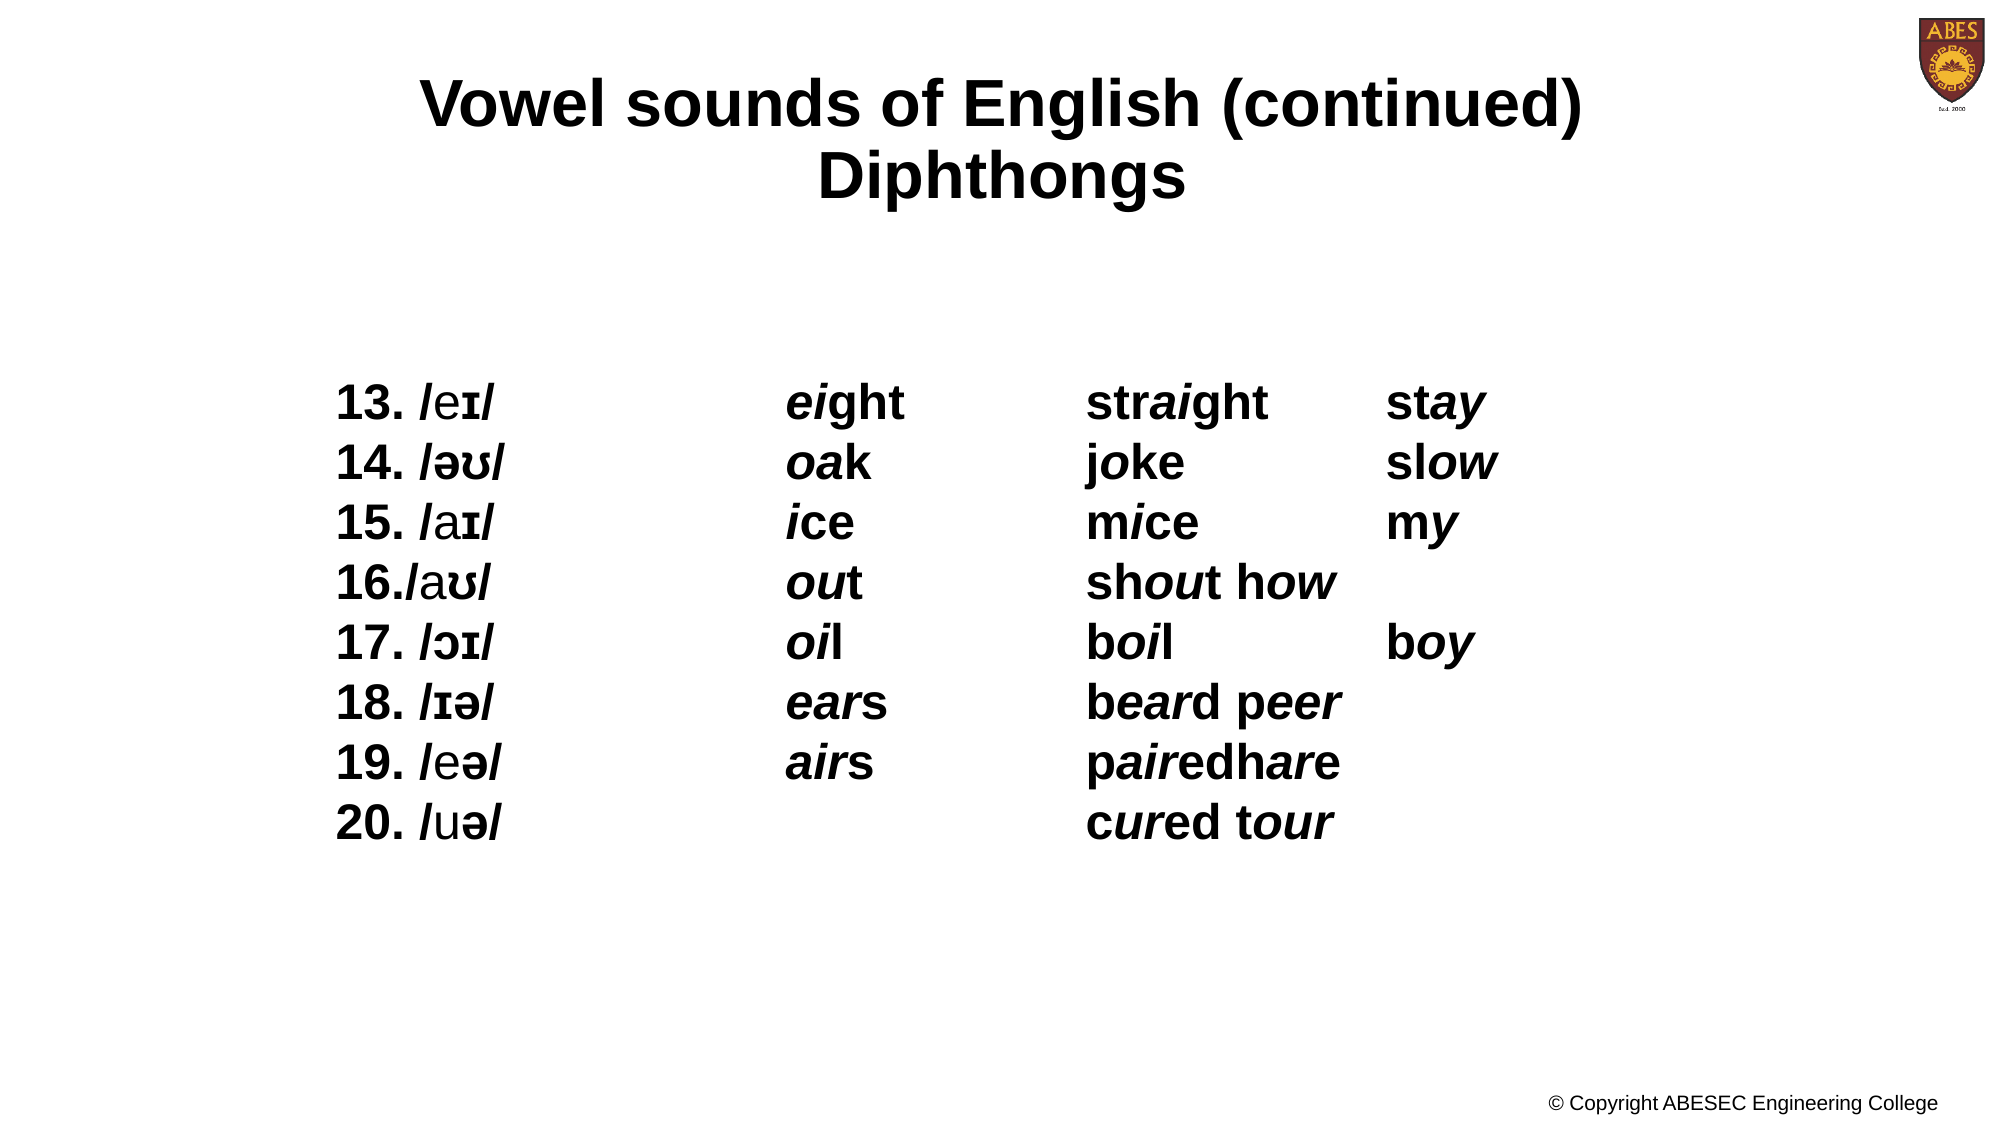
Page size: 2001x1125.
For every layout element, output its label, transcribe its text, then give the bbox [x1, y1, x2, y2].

list Vowel sounds of English (continued) Diphthongs [53, 55, 1952, 307]
text_box 13. /eɪ/ eight straight stay 14. /əʊ/ oak joke slow 15. /aɪ/ ice mice my 16./aʊ/ out shout how 17. /ɔɪ/ oil boil boy 18. /ɪə/ ears beard peer 19. /eə/ airs paired hare 20. /uə/ cured tour [320, 362, 1754, 857]
picture [1918, 16, 1985, 111]
